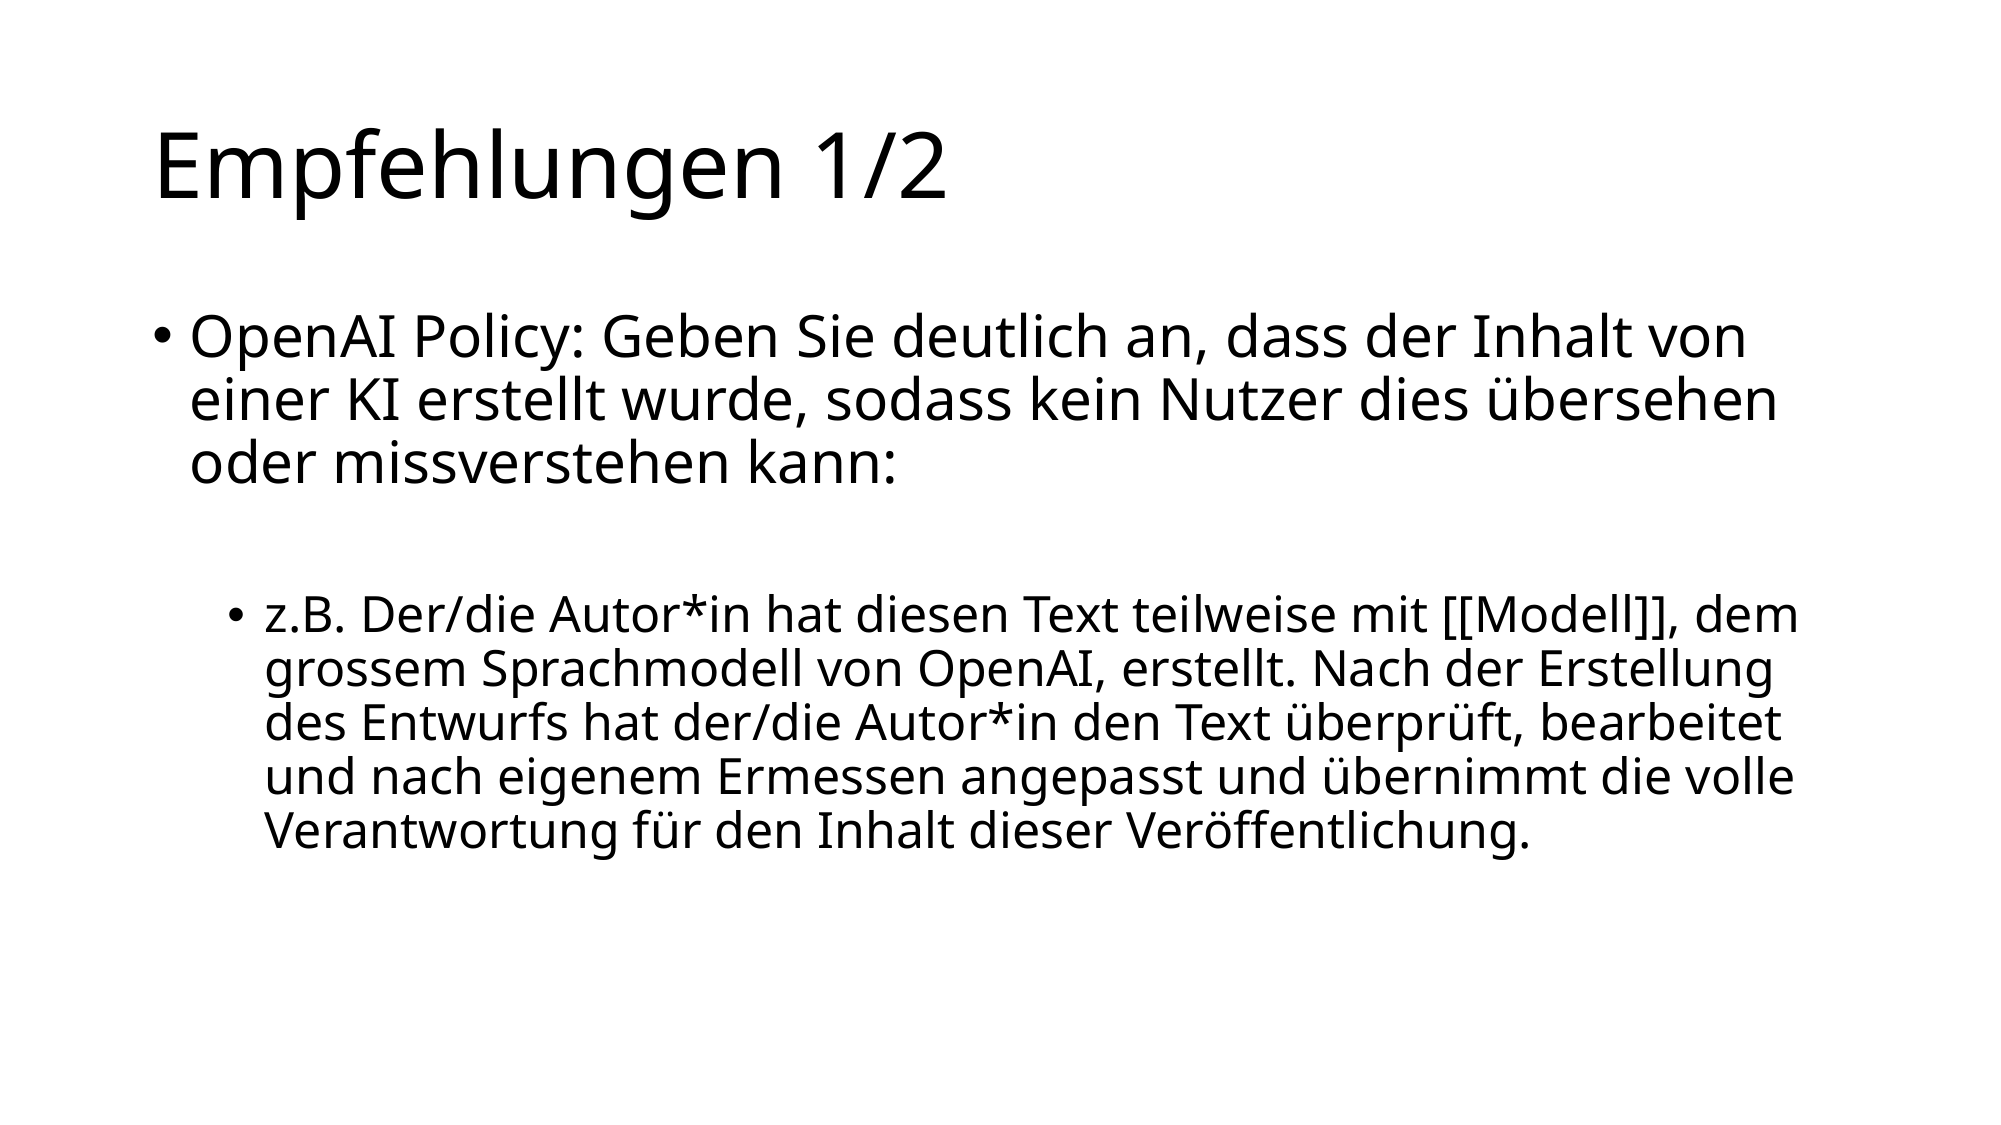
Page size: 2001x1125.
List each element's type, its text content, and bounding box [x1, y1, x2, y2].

title Empfehlungen 1/2 [137, 59, 1863, 278]
list OpenAI Policy: Geben Sie deutlich an, dass der Inhalt von einer KI erstellt wurde, sodass kein Nutzer dies übersehen oder missverstehen kann: z.B. Der/die Autor*in hat diesen Text teilweise mit [[Modell]], dem grossem Sprachmodell von OpenAI, erstellt. Nach der Erstellung des Entwurfs hat der/die Autor*in den Text überprüft, bearbeitet und nach eigenem Ermessen angepasst und übernimmt die volle Verantwortung für den Inhalt dieser Veröffentlichung. [137, 299, 1863, 1014]
